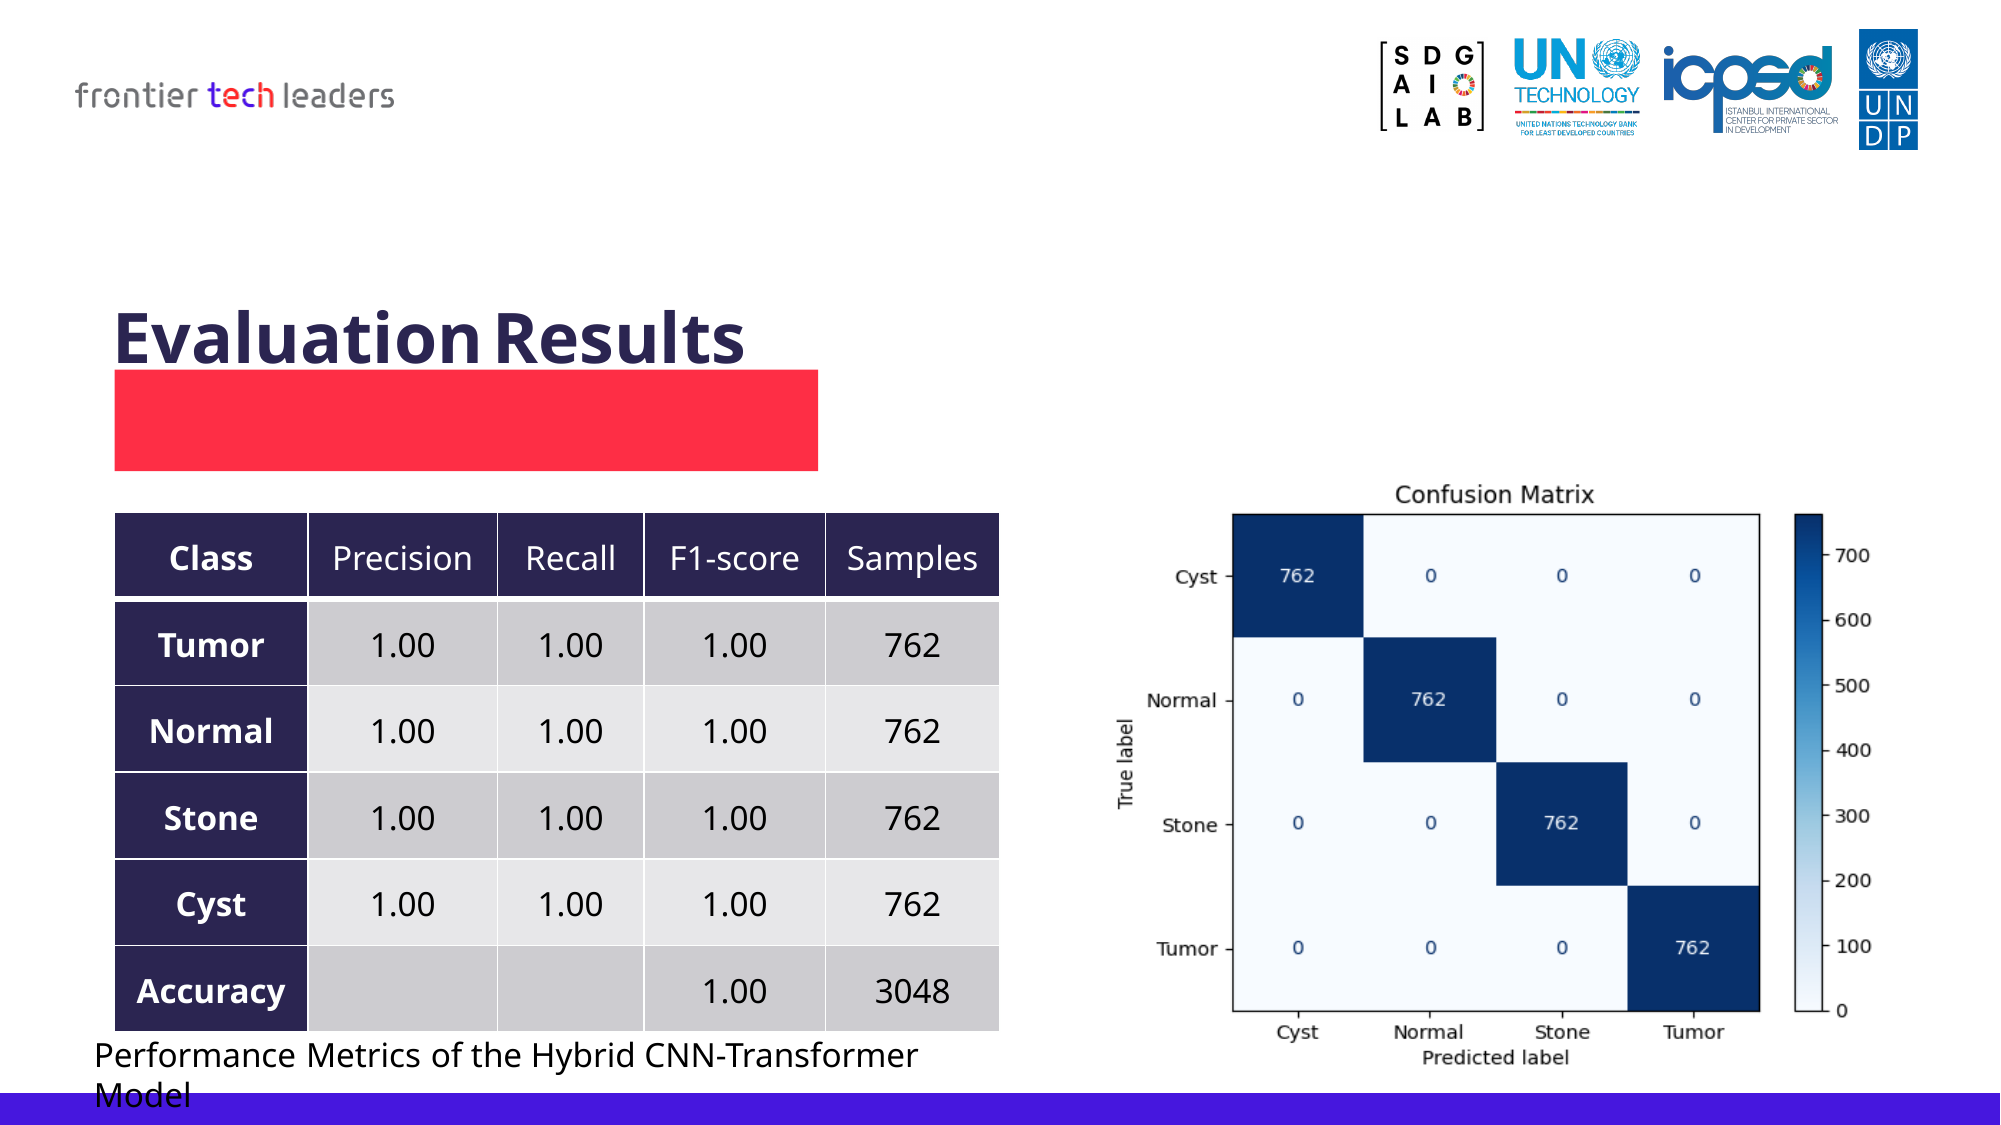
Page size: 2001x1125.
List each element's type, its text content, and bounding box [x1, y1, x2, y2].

table_cell 1.00 [645, 860, 825, 945]
table_header Samples [826, 513, 999, 596]
table_cell 1.00 [309, 860, 497, 945]
table_cell Accuracy [115, 946, 307, 1025]
table_cell Cyst [115, 860, 307, 945]
table_header F1-score [645, 513, 825, 596]
table_cell 1.00 [498, 602, 643, 685]
table_cell Normal [115, 686, 307, 771]
table_cell 1.00 [645, 602, 825, 685]
picture [1104, 470, 1886, 1083]
table_cell 762 [826, 773, 999, 858]
table_cell 1.00 [498, 686, 643, 771]
table_cell 762 [826, 860, 999, 945]
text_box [1377, 29, 1918, 150]
table_cell 762 [826, 686, 999, 771]
table_cell 1.00 [498, 773, 643, 858]
picture [75, 82, 394, 108]
table_cell Tumor [115, 602, 307, 685]
text_box [114, 441, 819, 472]
title Evaluation Results [104, 236, 1378, 441]
table_header Class [115, 513, 307, 596]
table_cell 1.00 [645, 686, 825, 771]
table_cell 1.00 [309, 773, 497, 858]
table_cell [309, 946, 497, 1025]
text_box Performance Metrics of the Hybrid CNN-Transformer Model [78, 1025, 1036, 1123]
table_cell 1.00 [645, 773, 825, 858]
table_cell 762 [826, 602, 999, 685]
table_cell Stone [115, 773, 307, 858]
text_box [0, 1093, 2000, 1125]
table_cell 1.00 [309, 602, 497, 685]
table_cell 3048 [826, 946, 999, 1025]
table_cell [498, 946, 643, 1025]
table_header Precision [309, 513, 497, 596]
table_header Recall [498, 513, 643, 596]
table_cell 1.00 [498, 860, 643, 945]
table_cell 1.00 [309, 686, 497, 771]
table_cell 1.00 [645, 946, 825, 1025]
